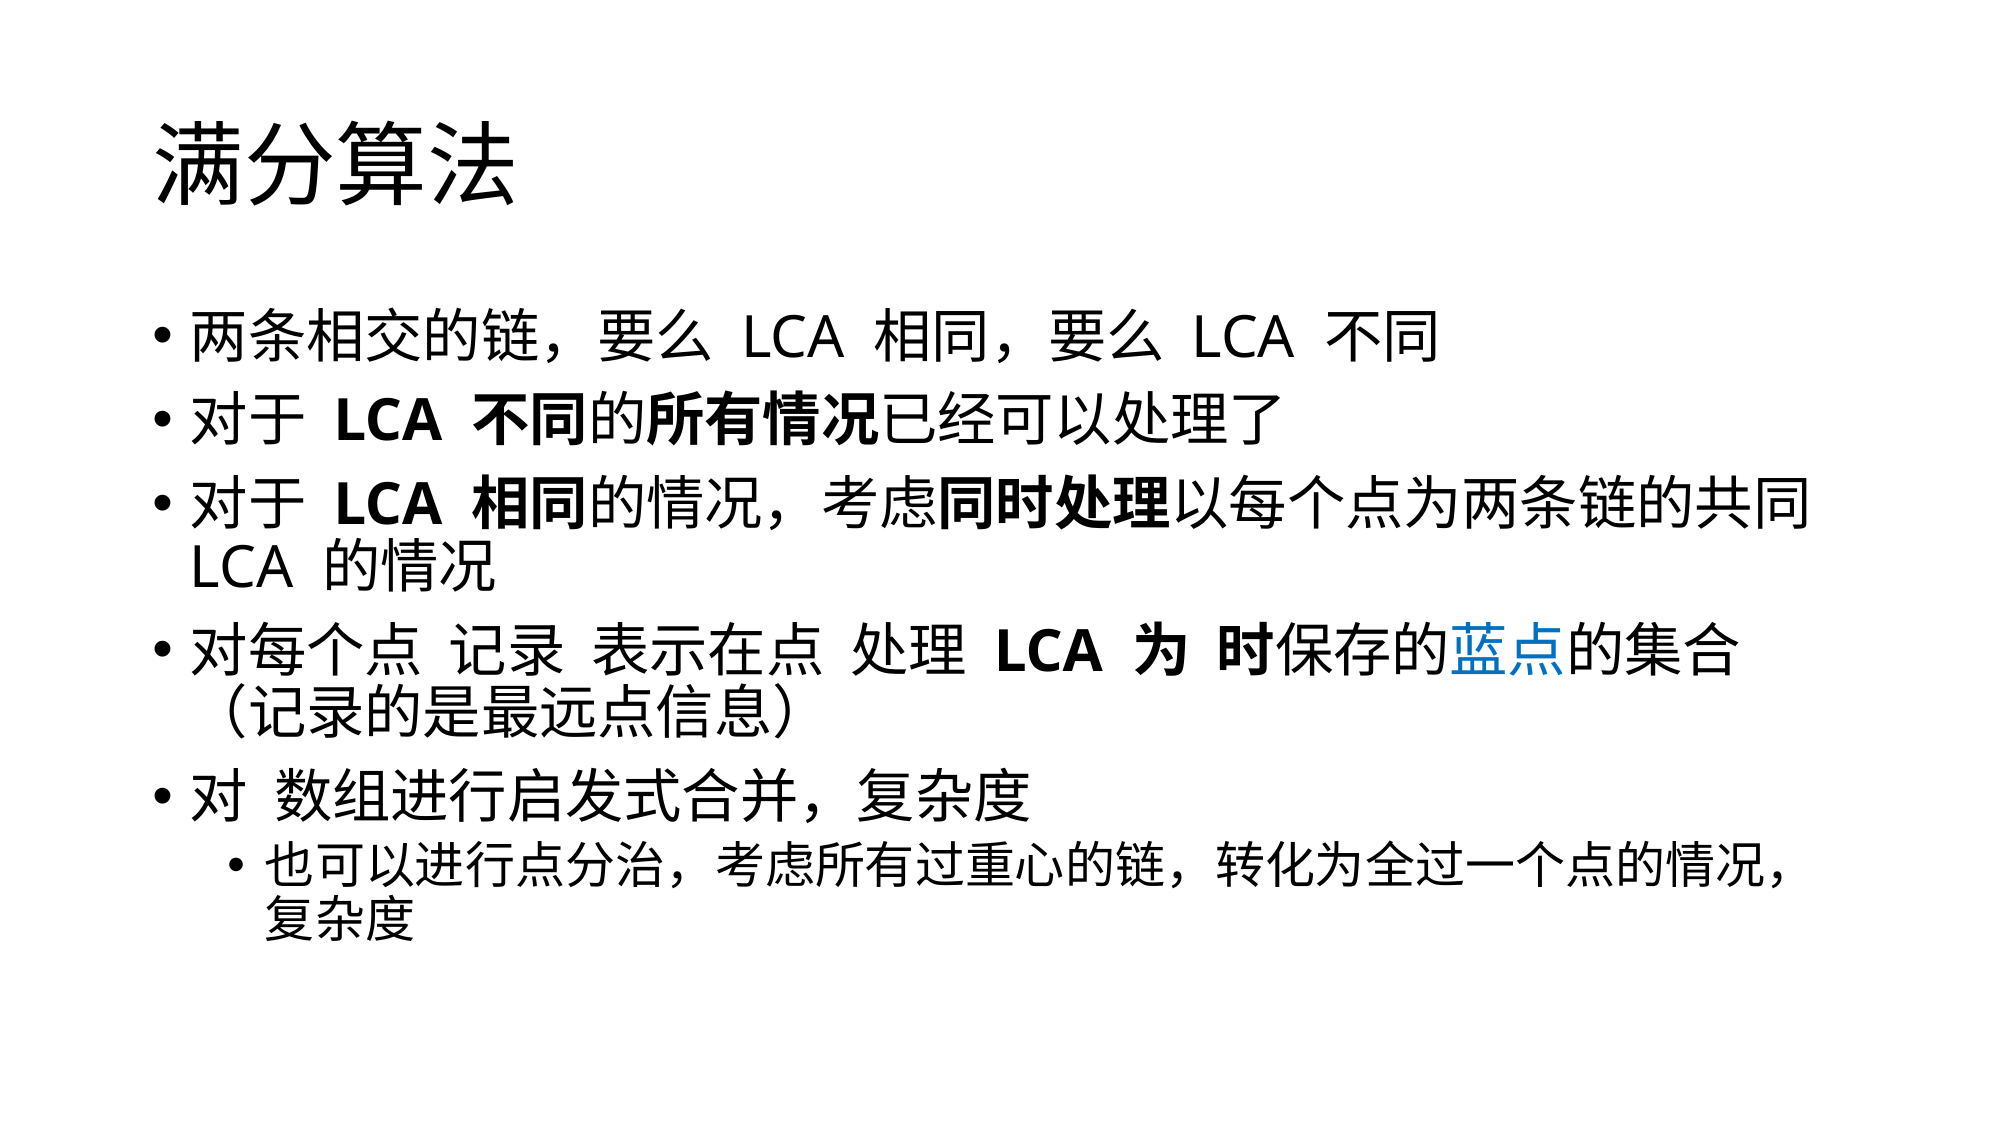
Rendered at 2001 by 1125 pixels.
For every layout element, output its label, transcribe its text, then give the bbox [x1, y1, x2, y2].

title 满分算法 [137, 59, 1863, 278]
